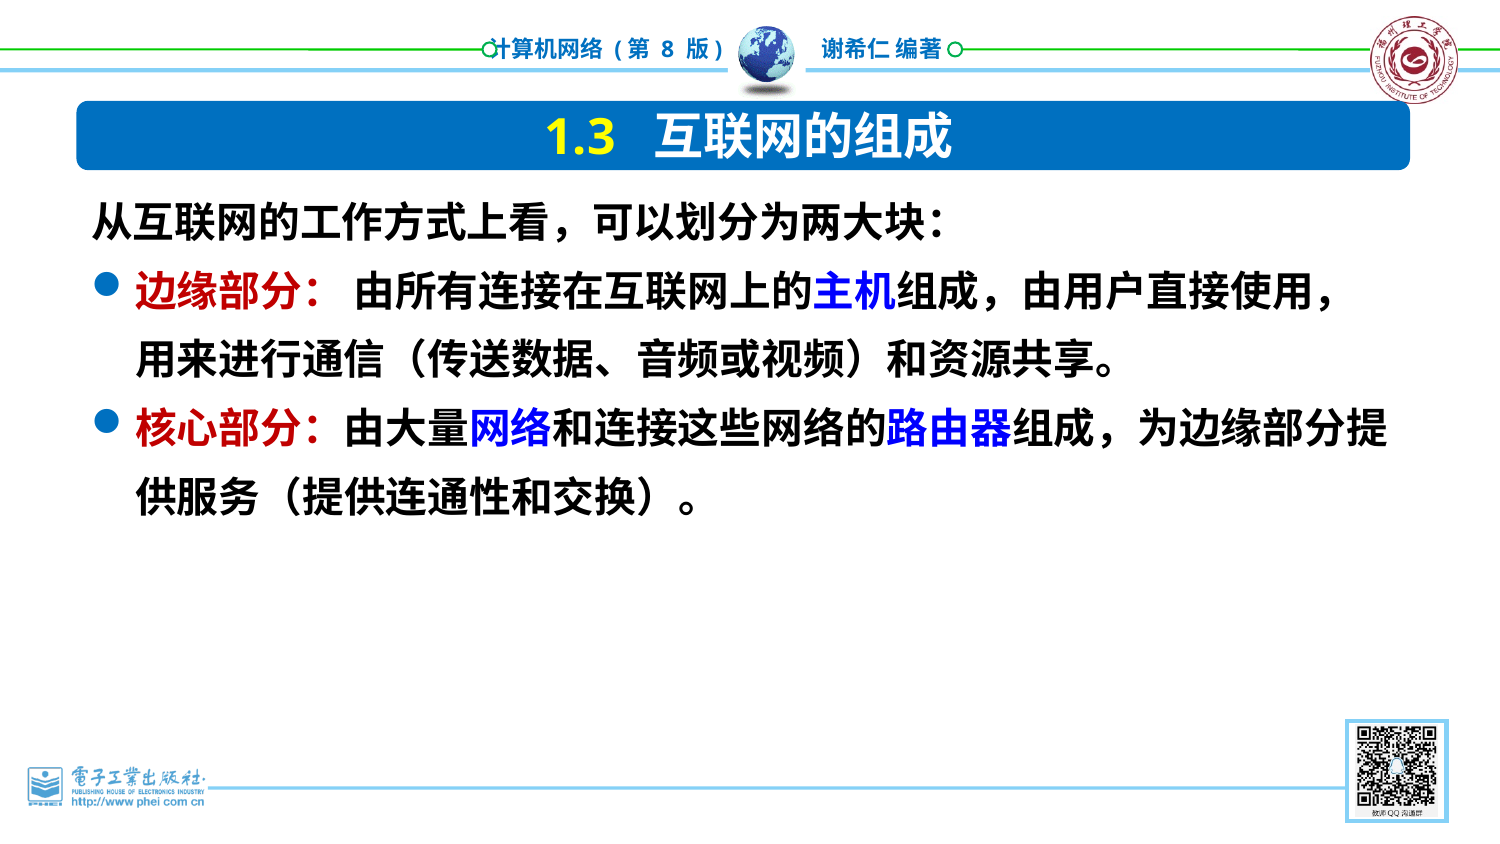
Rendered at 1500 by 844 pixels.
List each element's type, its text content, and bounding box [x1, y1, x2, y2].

list 从互联网的工作方式上看，可以划分为两大块： 边缘部分： 由所有连接在互联网上的主机组成，由用户直接使用，用来进行通信（传送数据、音频或视频）和资源共享。 核心部分：由大量网络和连接这些网络的路由器组成，为边缘部分提供服务（提供连通性和交换）。 [76, 169, 1410, 713]
picture [736, 24, 796, 100]
picture [1355, 724, 1438, 817]
picture [23, 764, 208, 809]
list 1.3 互联网的组成 [204, 107, 1293, 163]
picture [1370, 16, 1458, 104]
